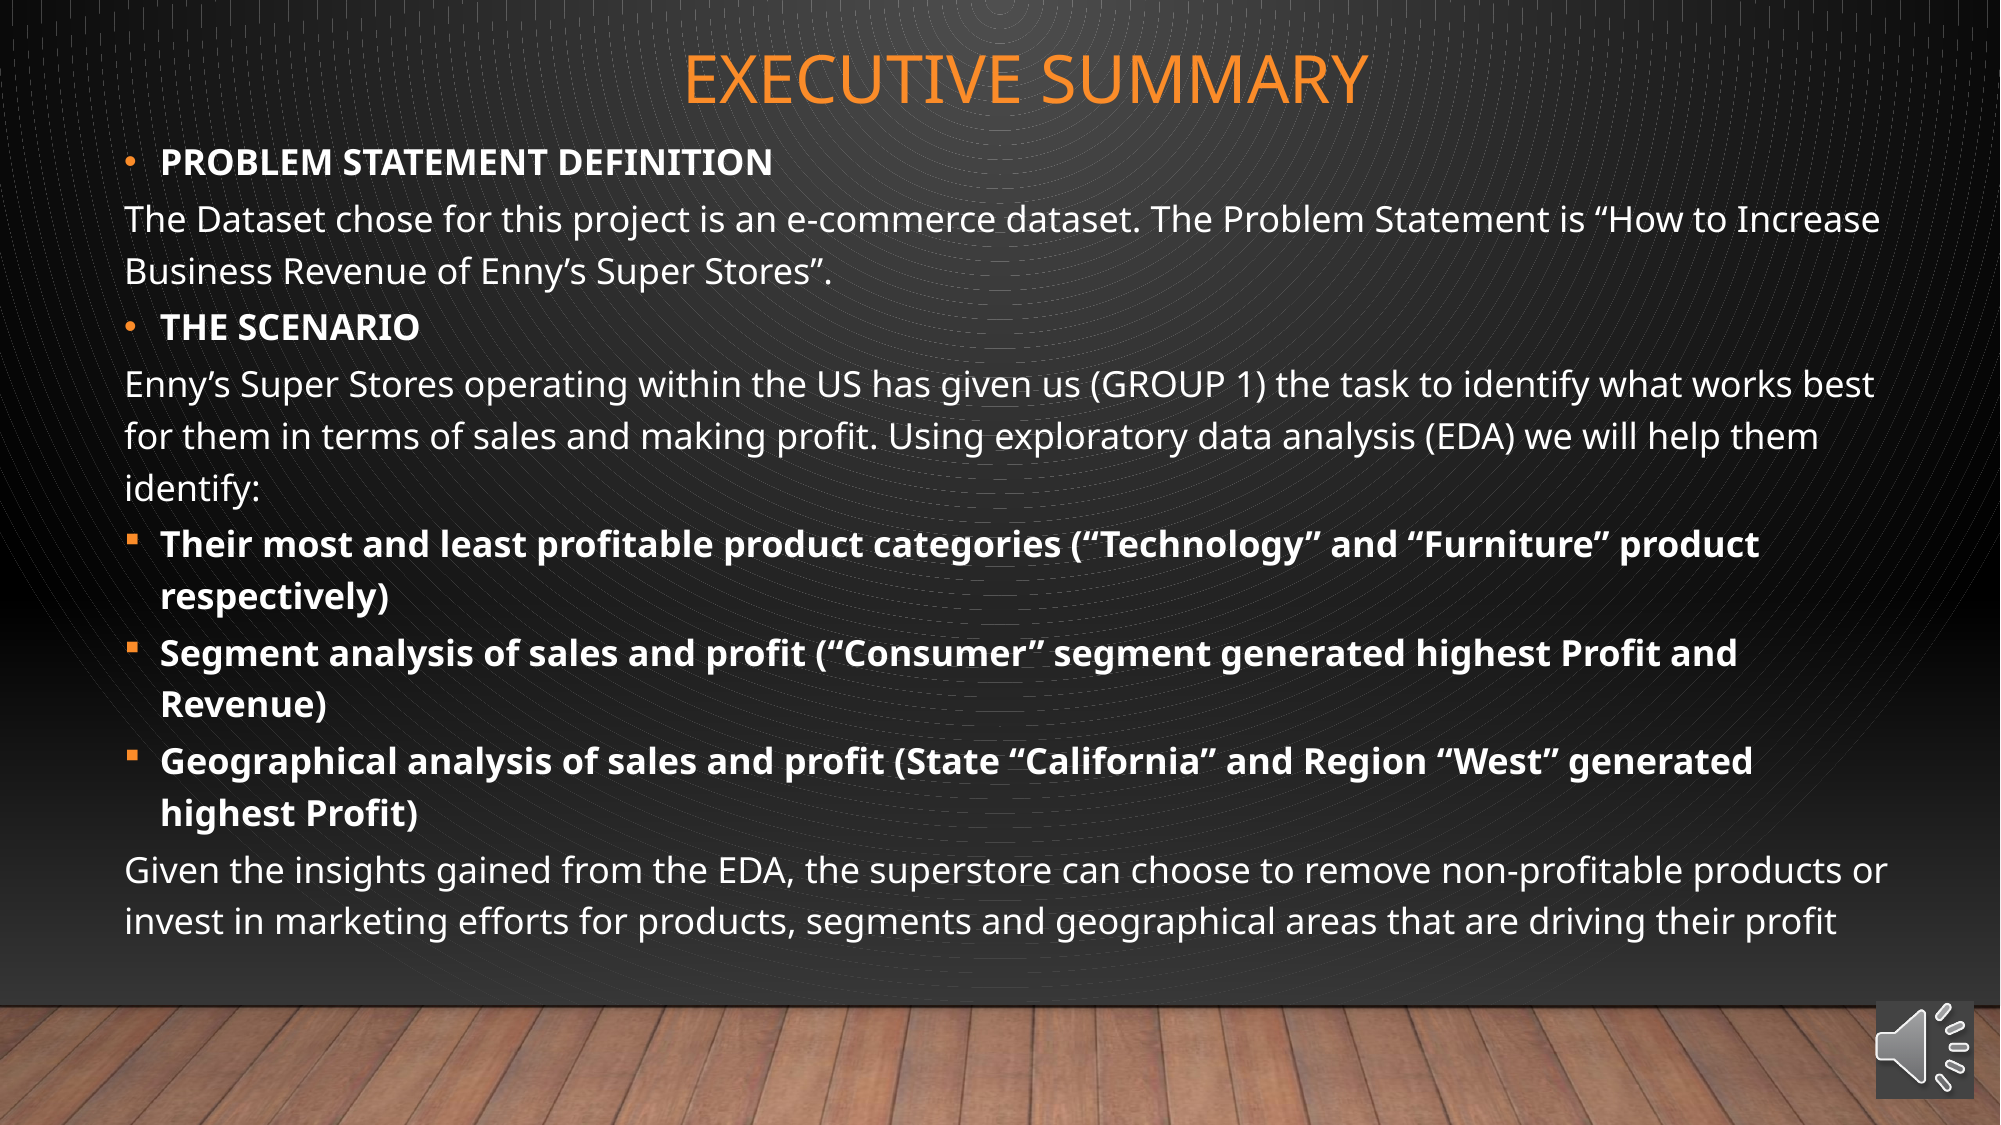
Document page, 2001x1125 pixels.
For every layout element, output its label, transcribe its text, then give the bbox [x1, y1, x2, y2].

picture [0, 999, 2000, 1125]
list PROBLEM STATEMENT DEFINITION The Dataset chose for this project is an e-commerce dataset. The Problem Statement is “How to Increase Business Revenue of Enny’s Super Stores”. THE SCENARIO Enny’s Super Stores operating within the US has given us (GROUP 1) the task to identify what works best for them in terms of sales and making profit. Using exploratory data analysis (EDA) we will help them identify: Their most and least profitable product categories (“Technology” and “Furniture” product respectively) Segment analysis of sales and profit (“Consumer” segment generated highest Profit and Revenue) Geographical analysis of sales and profit (State “California” and Region “West” generated highest Profit) Given the insights gained from the EDA, the superstore can choose to remove non-profitable products or invest in marketing efforts for products, segments and geographical areas that are driving their profit [109, 123, 1907, 991]
title EXECUTIVE SUMMARY [181, 34, 1871, 123]
